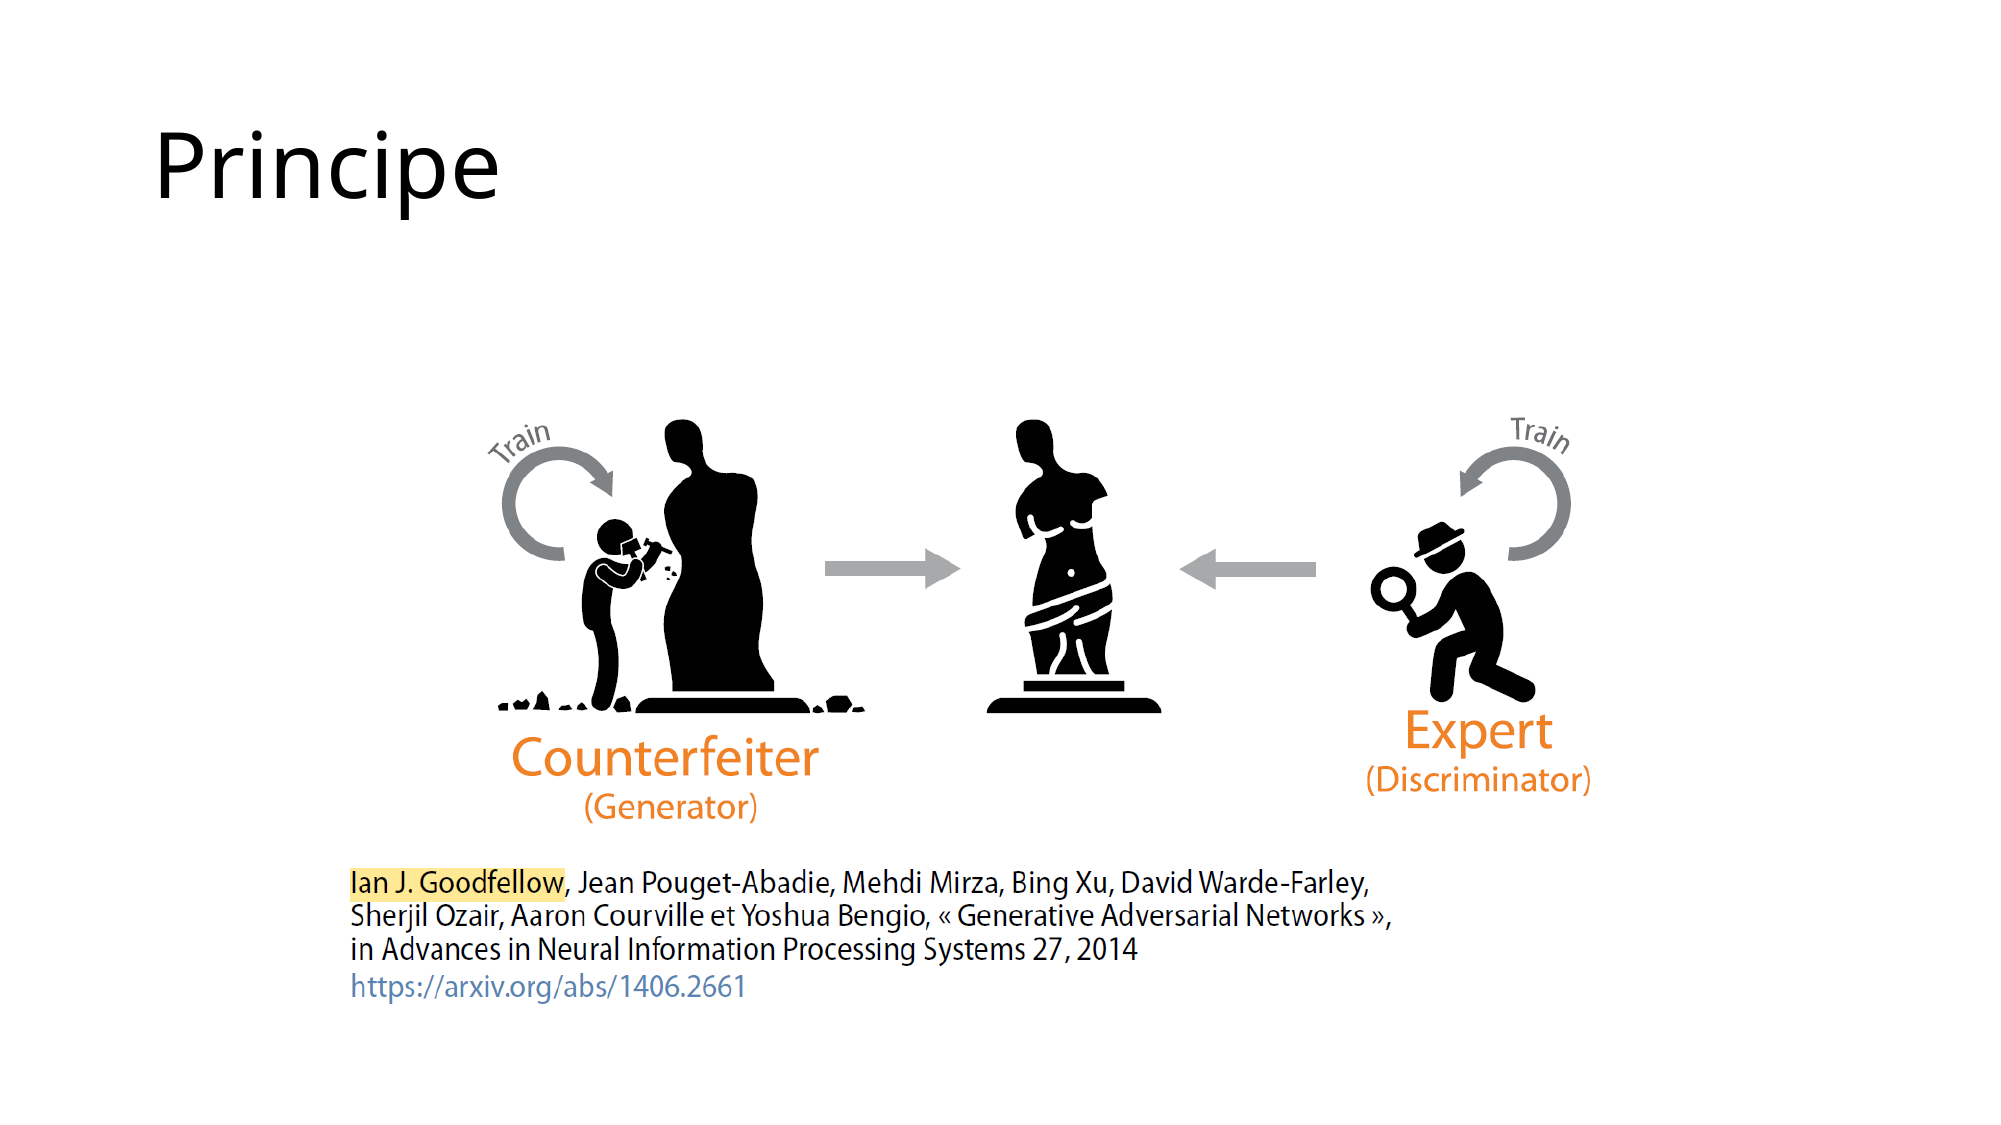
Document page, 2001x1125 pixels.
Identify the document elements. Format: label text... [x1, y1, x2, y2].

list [337, 298, 1663, 1014]
title Principe [137, 59, 1863, 278]
